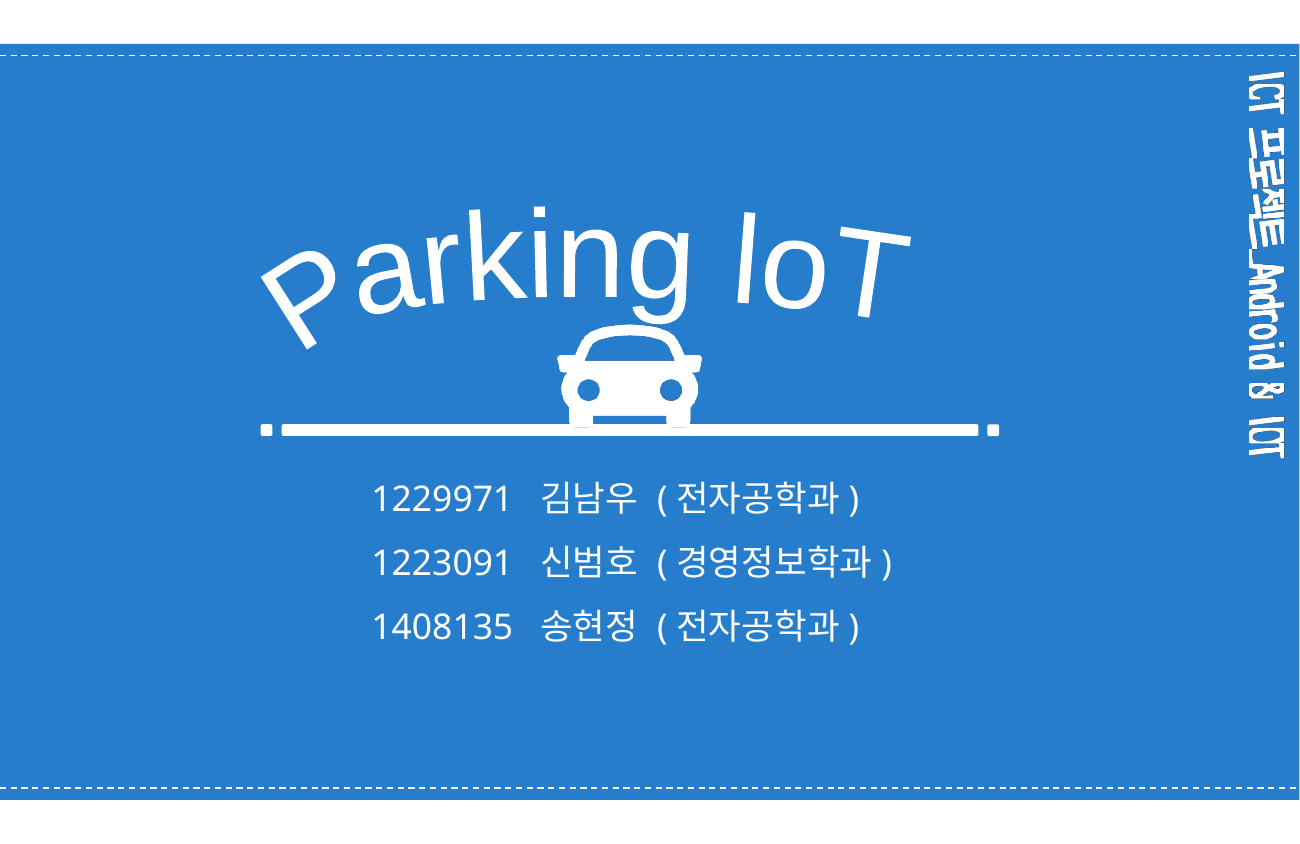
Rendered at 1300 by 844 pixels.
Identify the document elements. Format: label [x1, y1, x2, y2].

picture [557, 303, 702, 448]
picture [1231, 46, 1300, 493]
